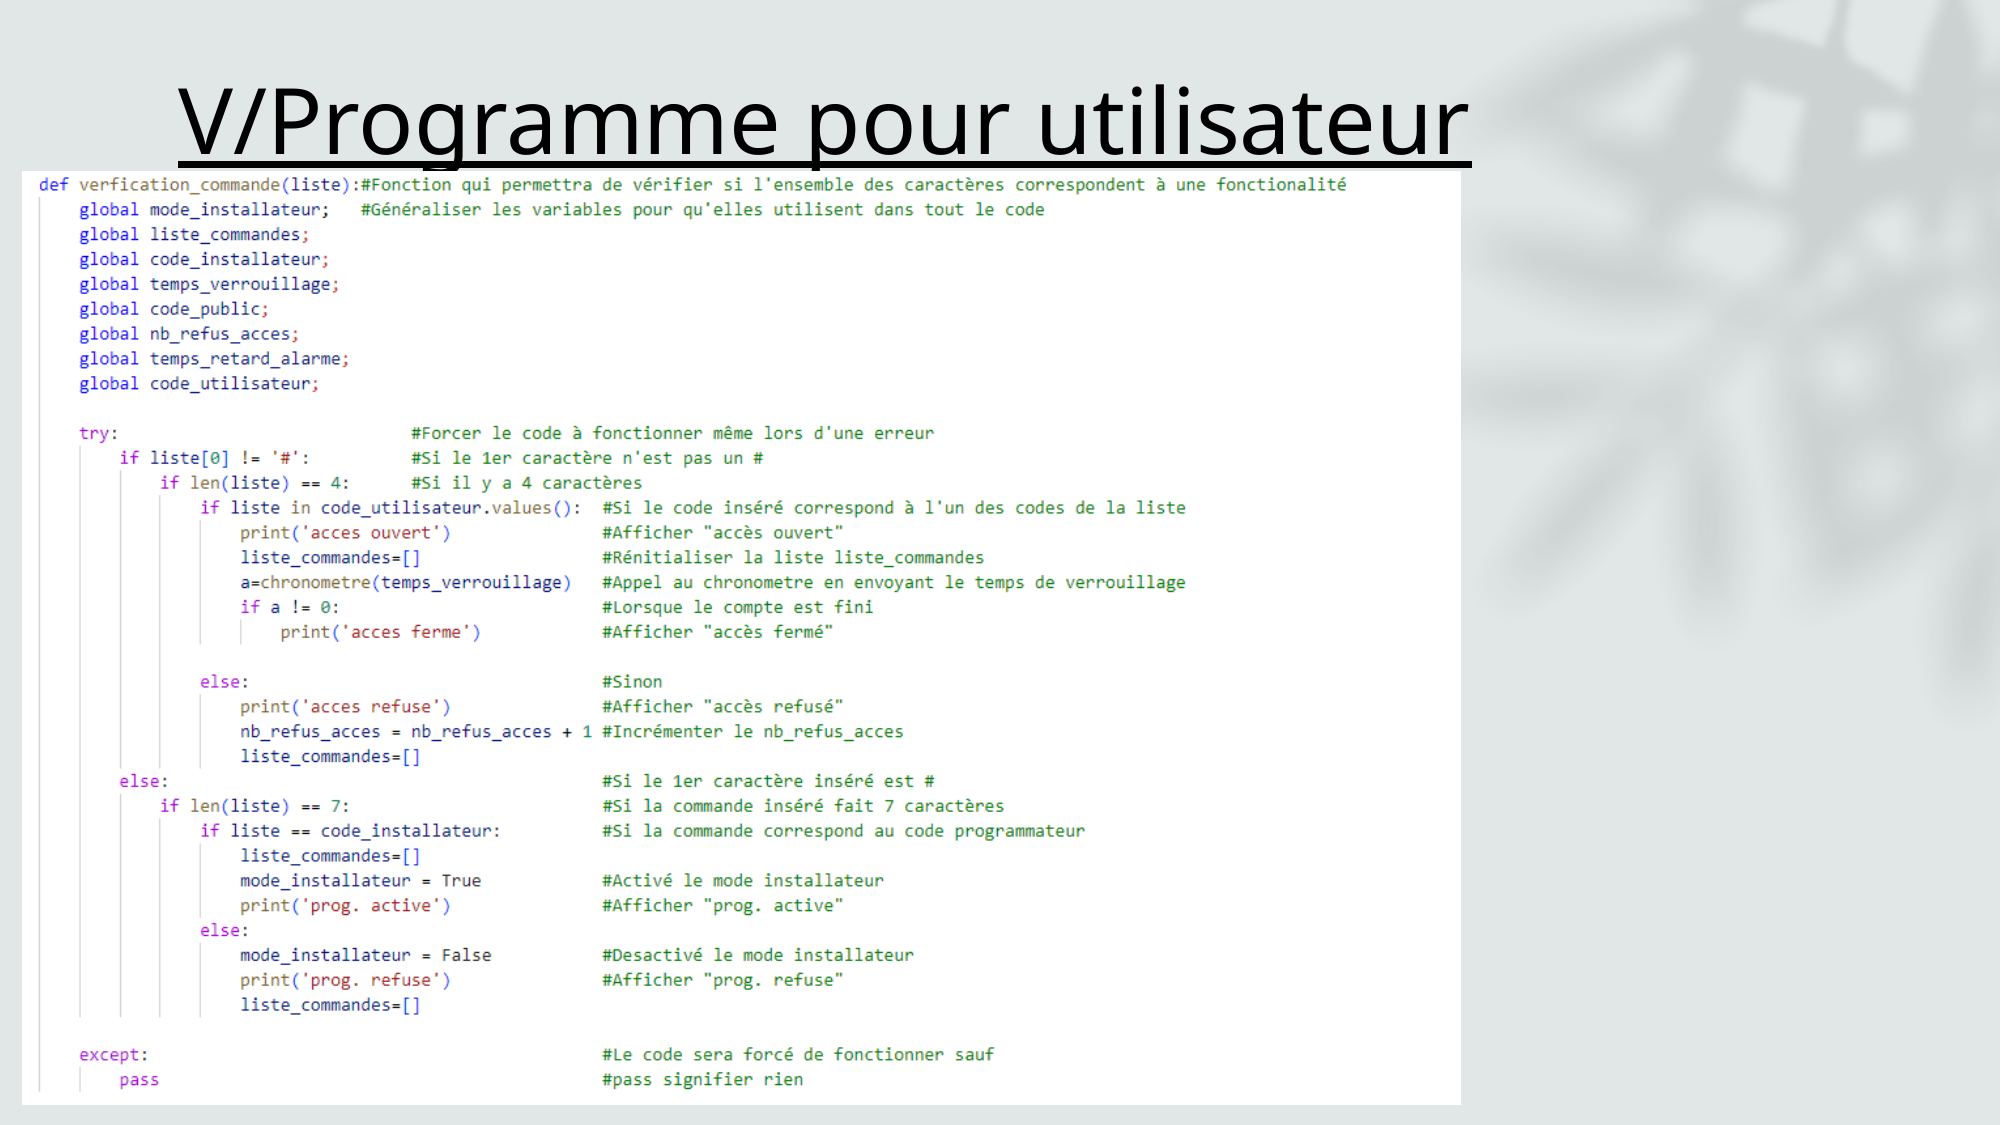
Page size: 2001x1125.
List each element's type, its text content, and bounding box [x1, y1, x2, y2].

picture [22, 171, 1461, 1105]
title V/Programme pour utilisateur [163, 55, 2000, 228]
